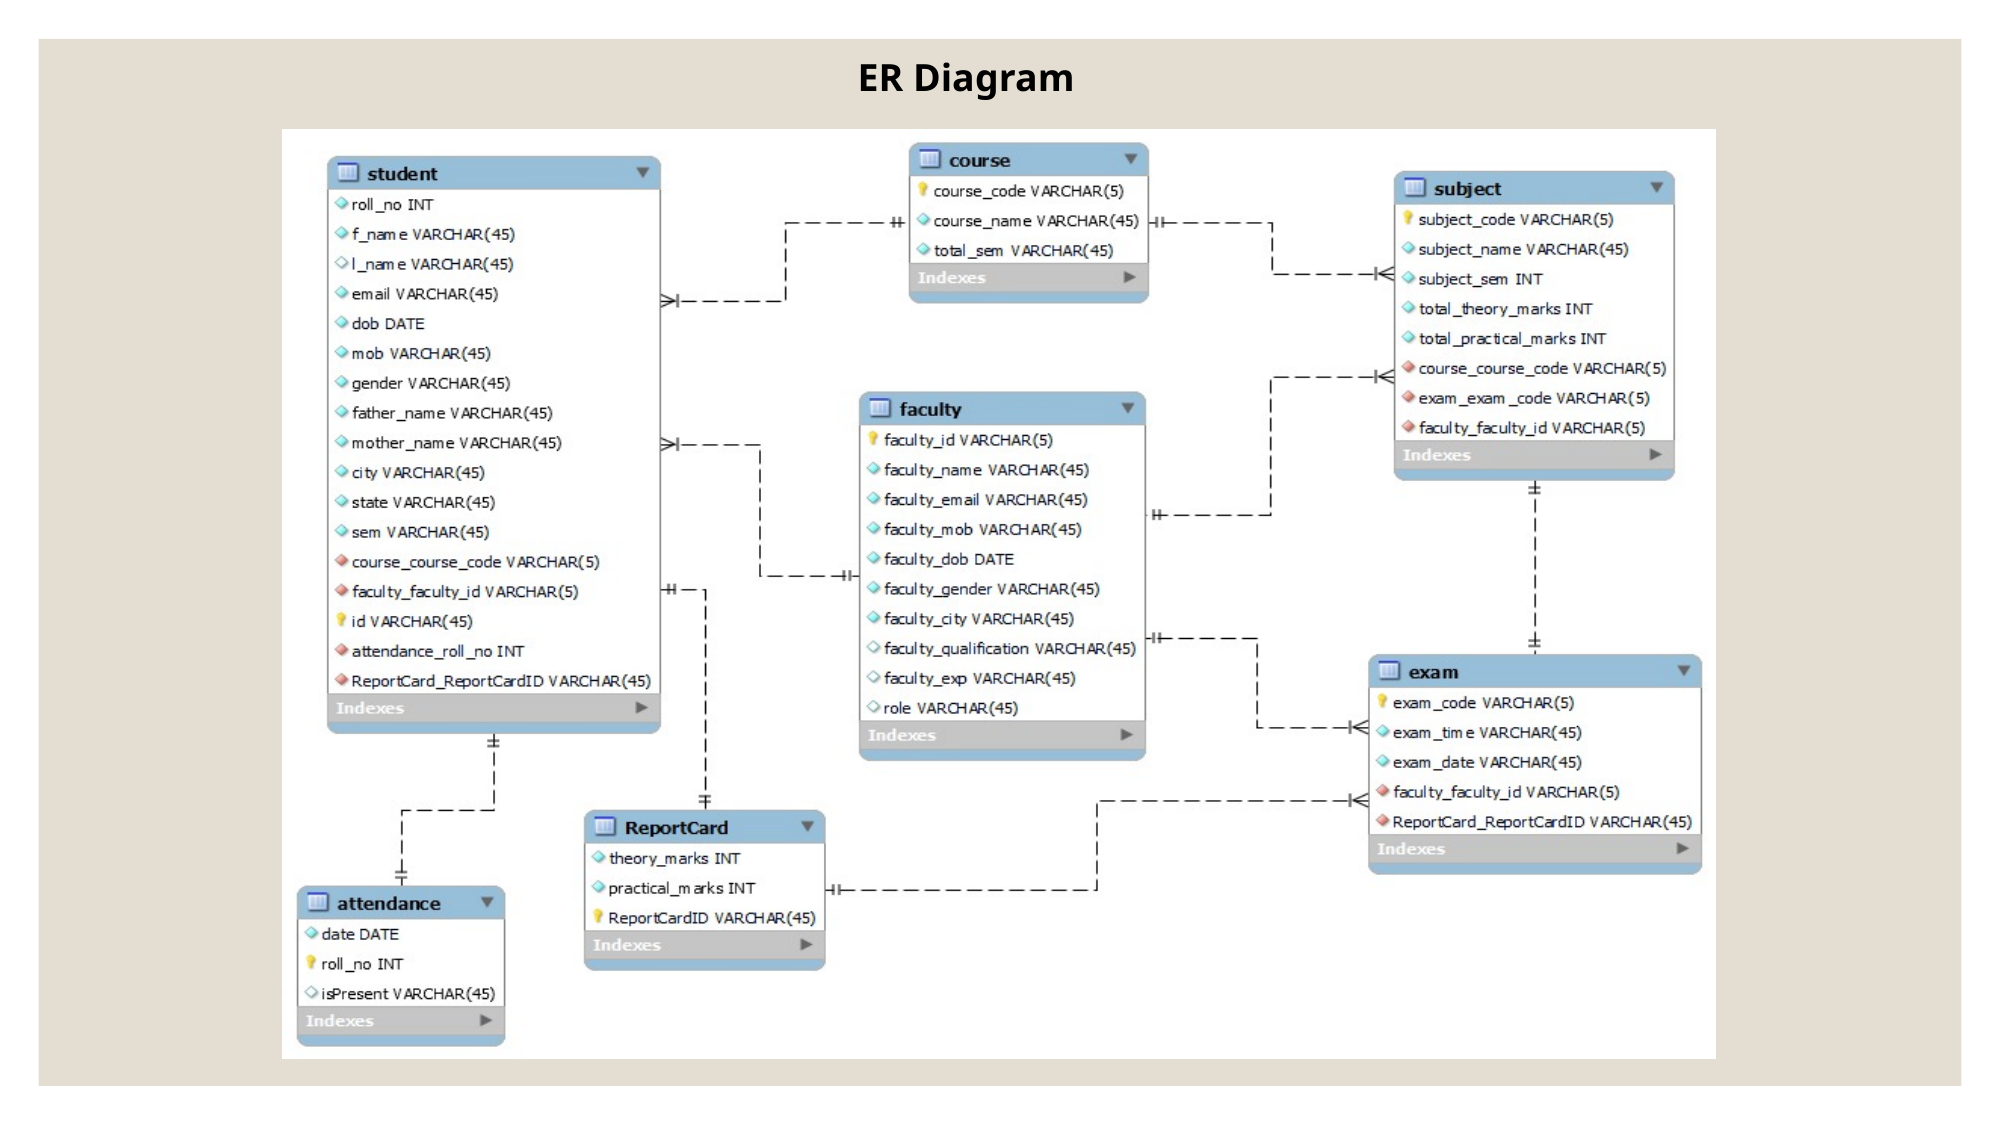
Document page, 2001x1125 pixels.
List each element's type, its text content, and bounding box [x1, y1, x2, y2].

picture [282, 129, 1716, 1059]
text_box ER Diagram [466, 46, 1467, 106]
